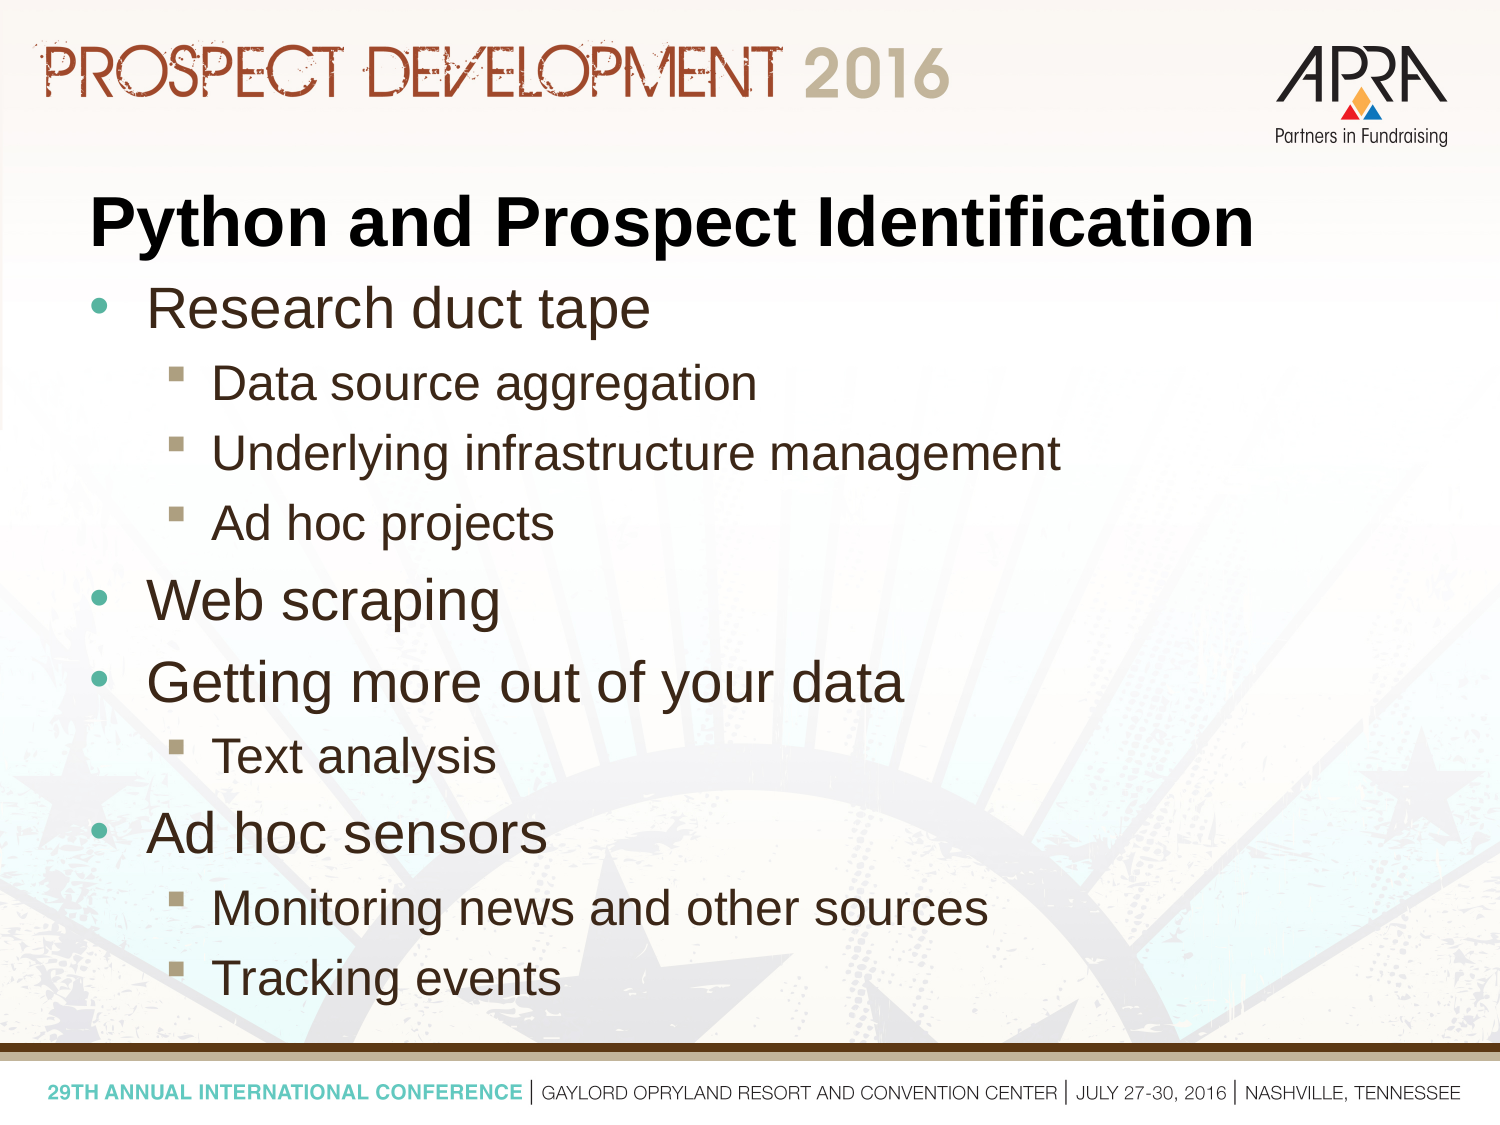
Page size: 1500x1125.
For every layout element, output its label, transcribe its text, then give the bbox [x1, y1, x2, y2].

list Research duct tape Data source aggregation Underlying infrastructure management Ad hoc projects Web scraping Getting more out of your data Text analysis Ad hoc sensors Monitoring news and other sources Tracking events [75, 263, 1425, 1028]
title Python and Prospect Identification [75, 168, 1425, 263]
picture [0, 0, 1500, 1125]
